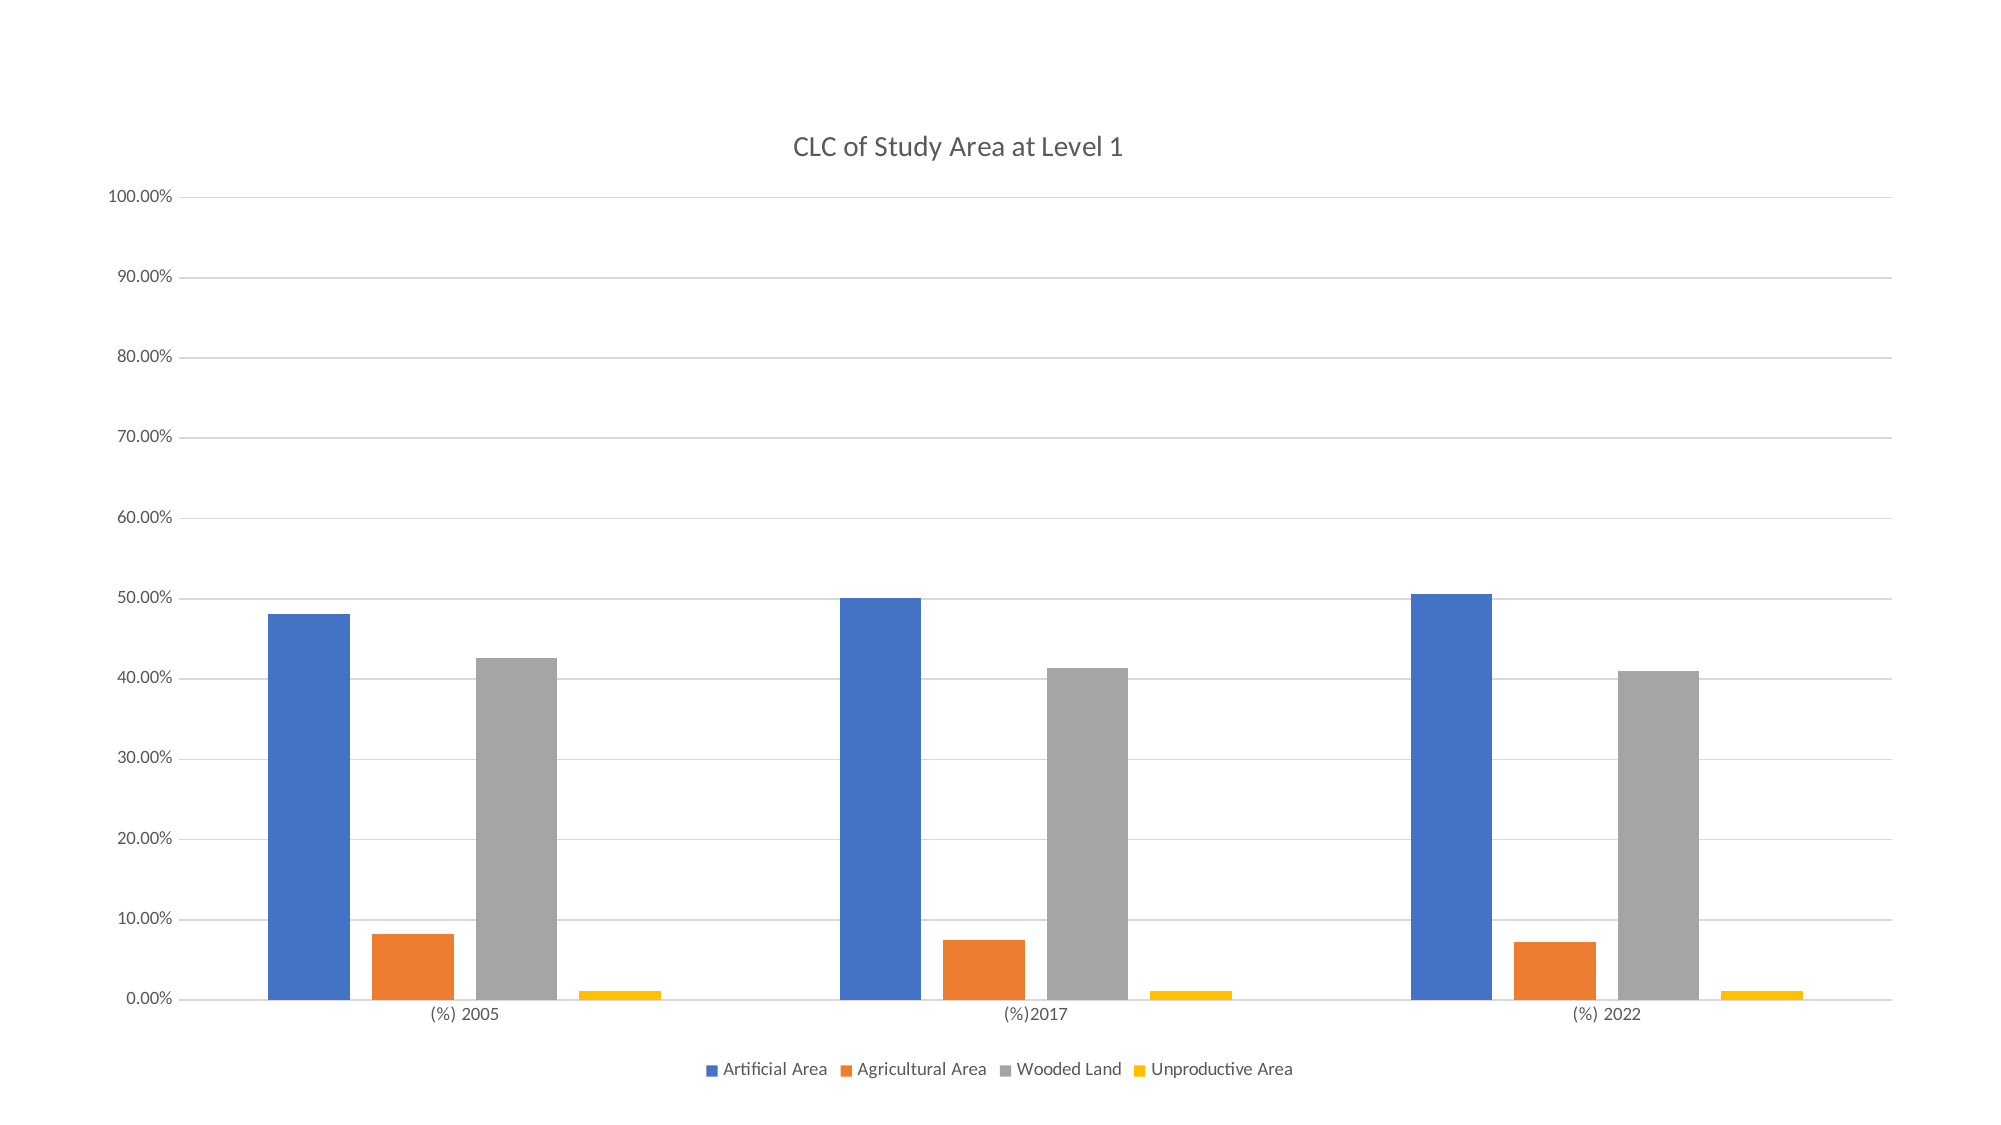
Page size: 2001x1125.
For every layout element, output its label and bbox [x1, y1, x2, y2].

chart [70, 93, 1930, 1087]
